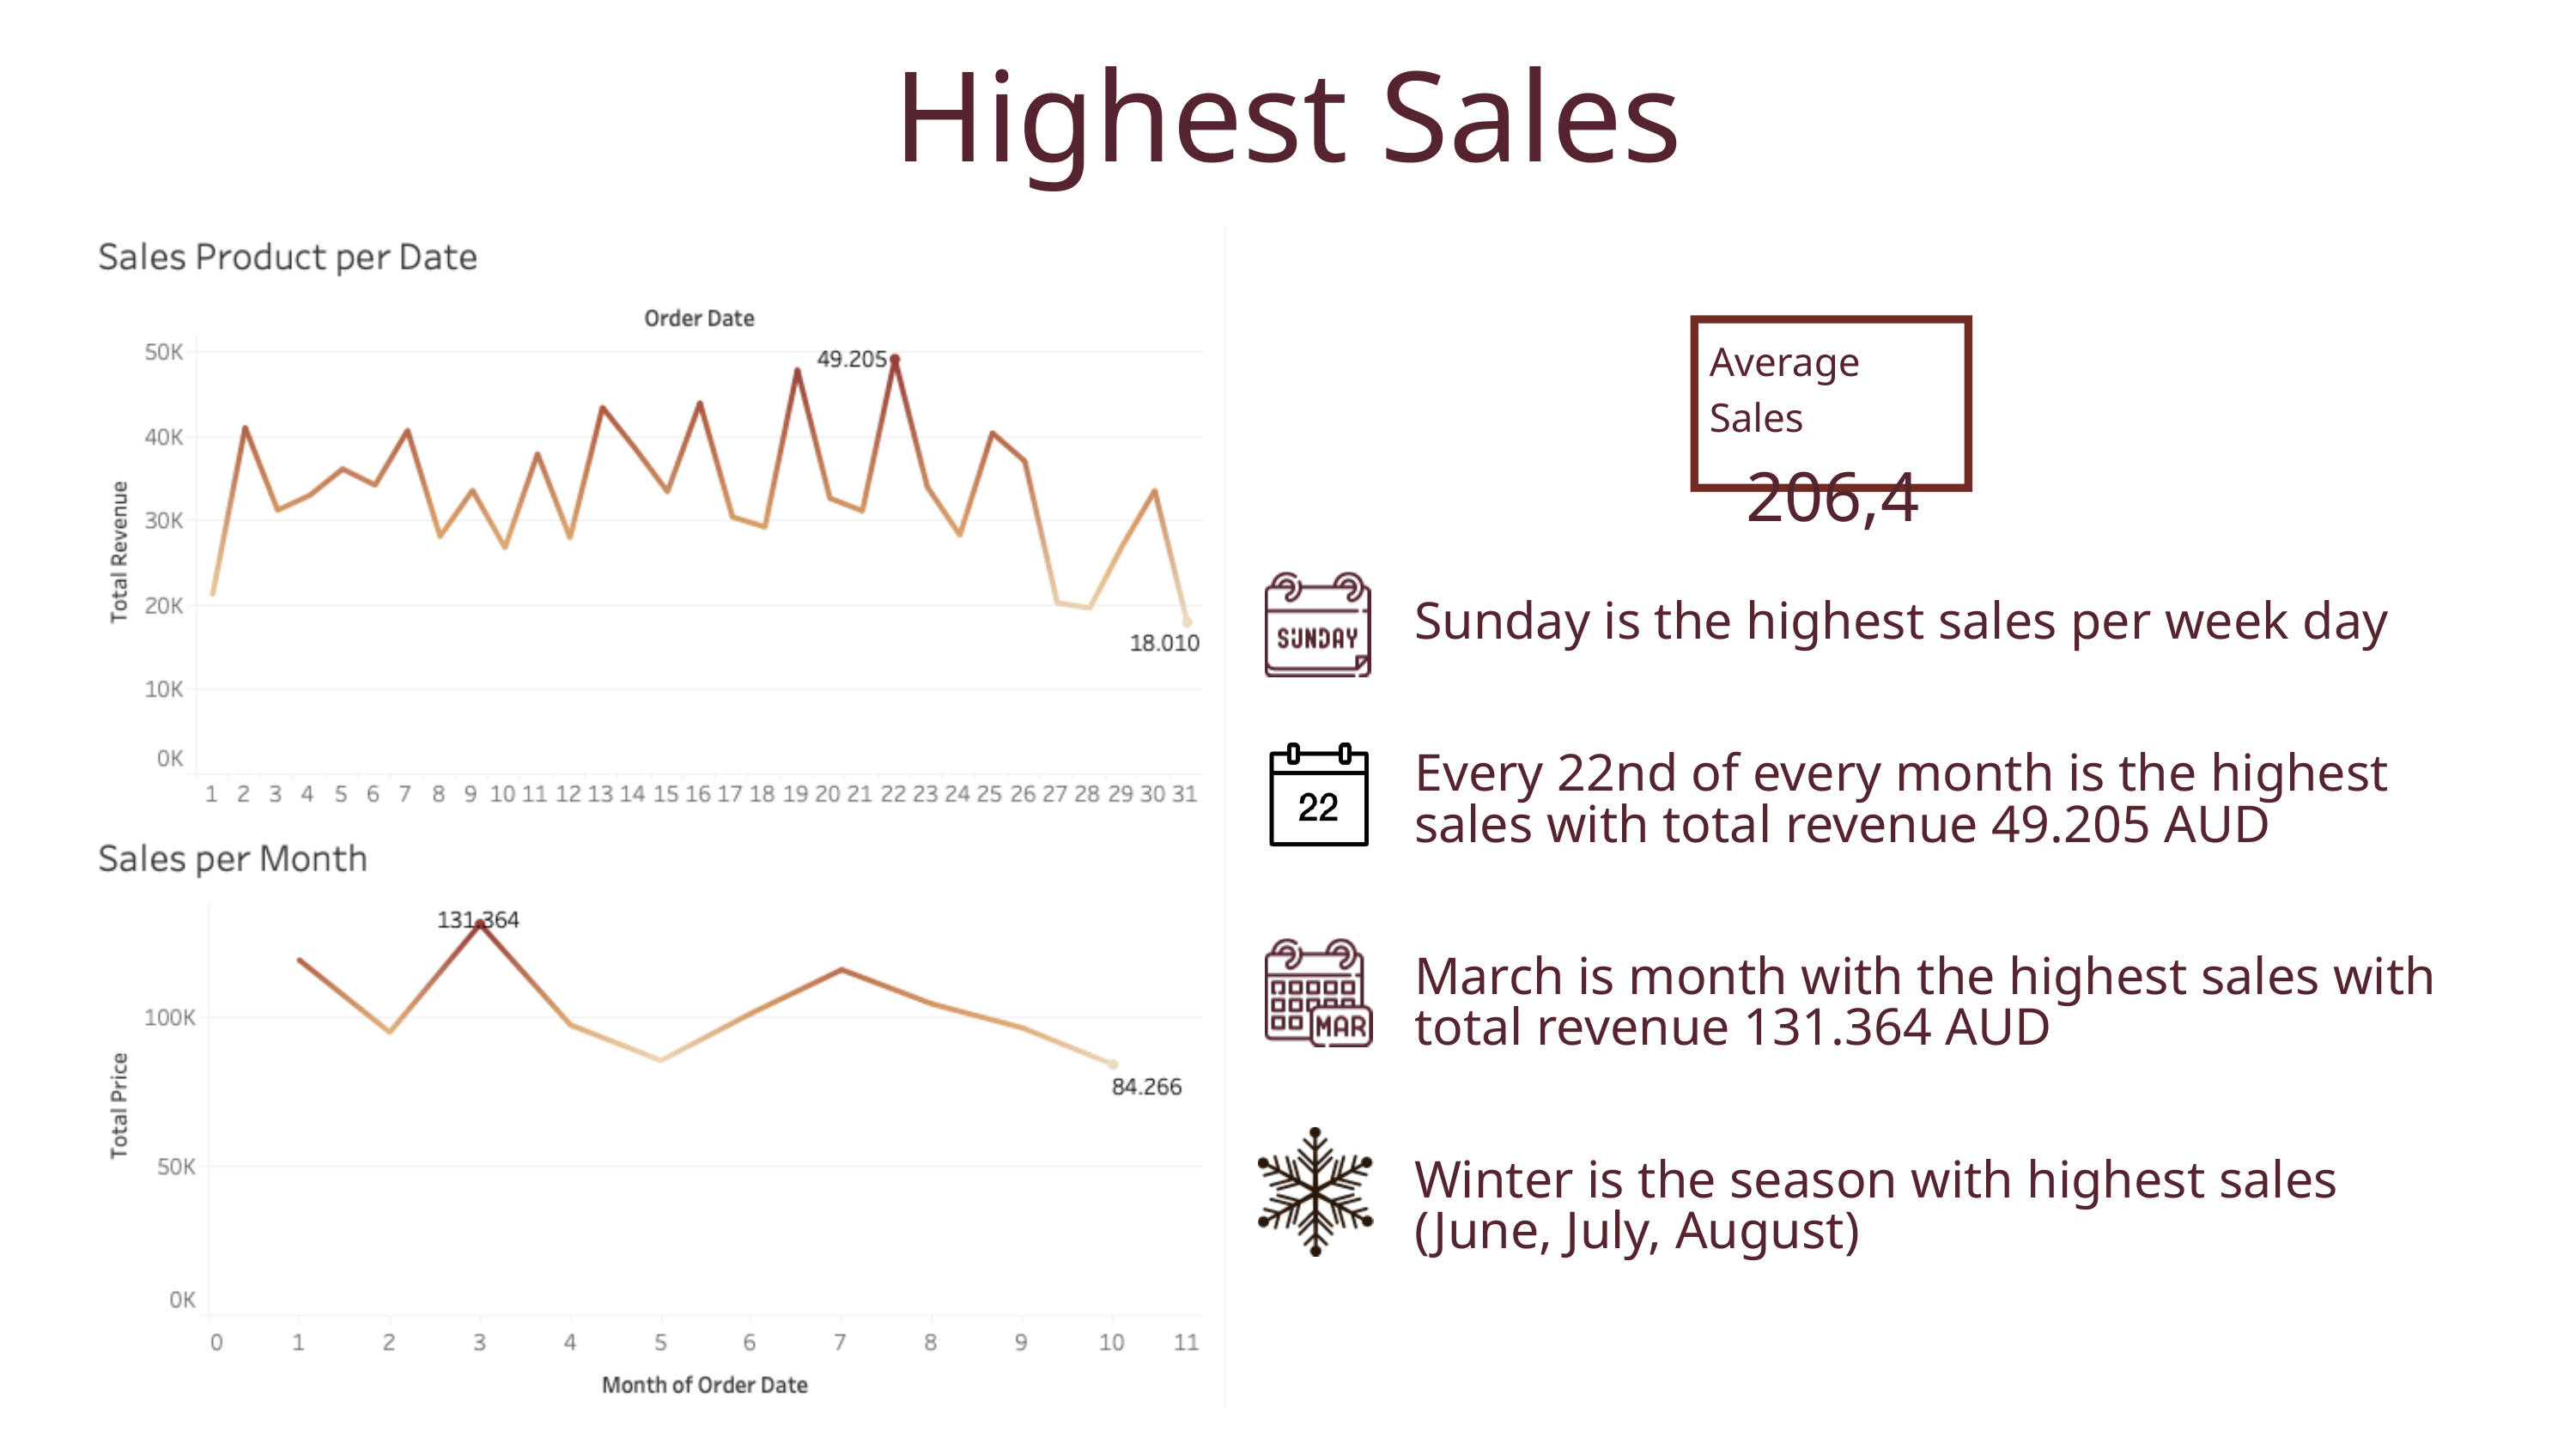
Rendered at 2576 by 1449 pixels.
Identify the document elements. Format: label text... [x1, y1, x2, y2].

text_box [1265, 571, 2489, 1398]
text_box Highest Sales [0, 11, 2576, 187]
picture [84, 226, 1226, 1408]
picture [1258, 1127, 1374, 1257]
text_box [1690, 315, 1973, 493]
